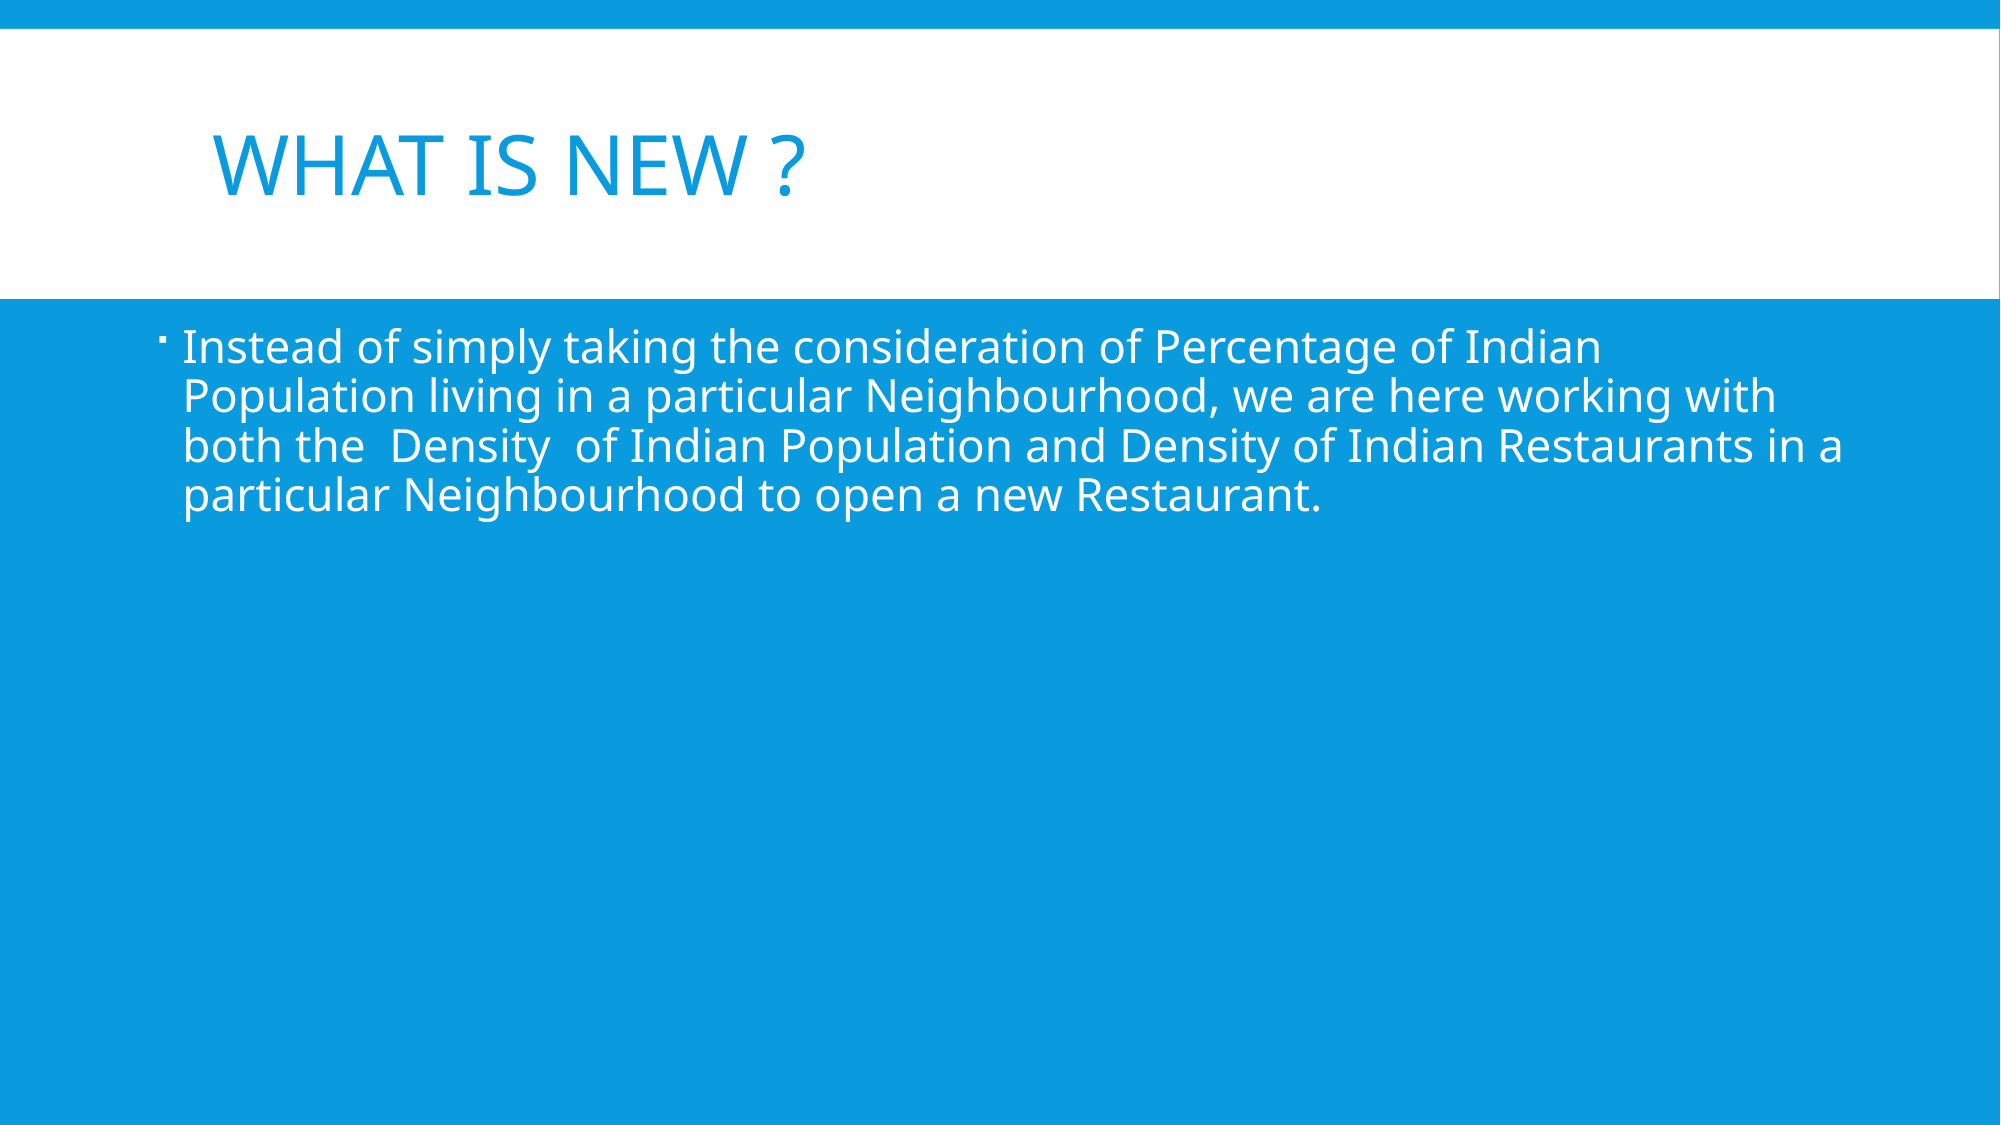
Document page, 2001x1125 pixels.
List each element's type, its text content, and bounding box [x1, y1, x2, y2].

list Instead of simply taking the consideration of Percentage of Indian Population living in a particular Neighbourhood, we are here working with both the Density of Indian Population and Density of Indian Restaurants in a particular Neighbourhood to open a new Restaurant. [137, 232, 1863, 1014]
title What is new ? [197, 46, 1803, 232]
